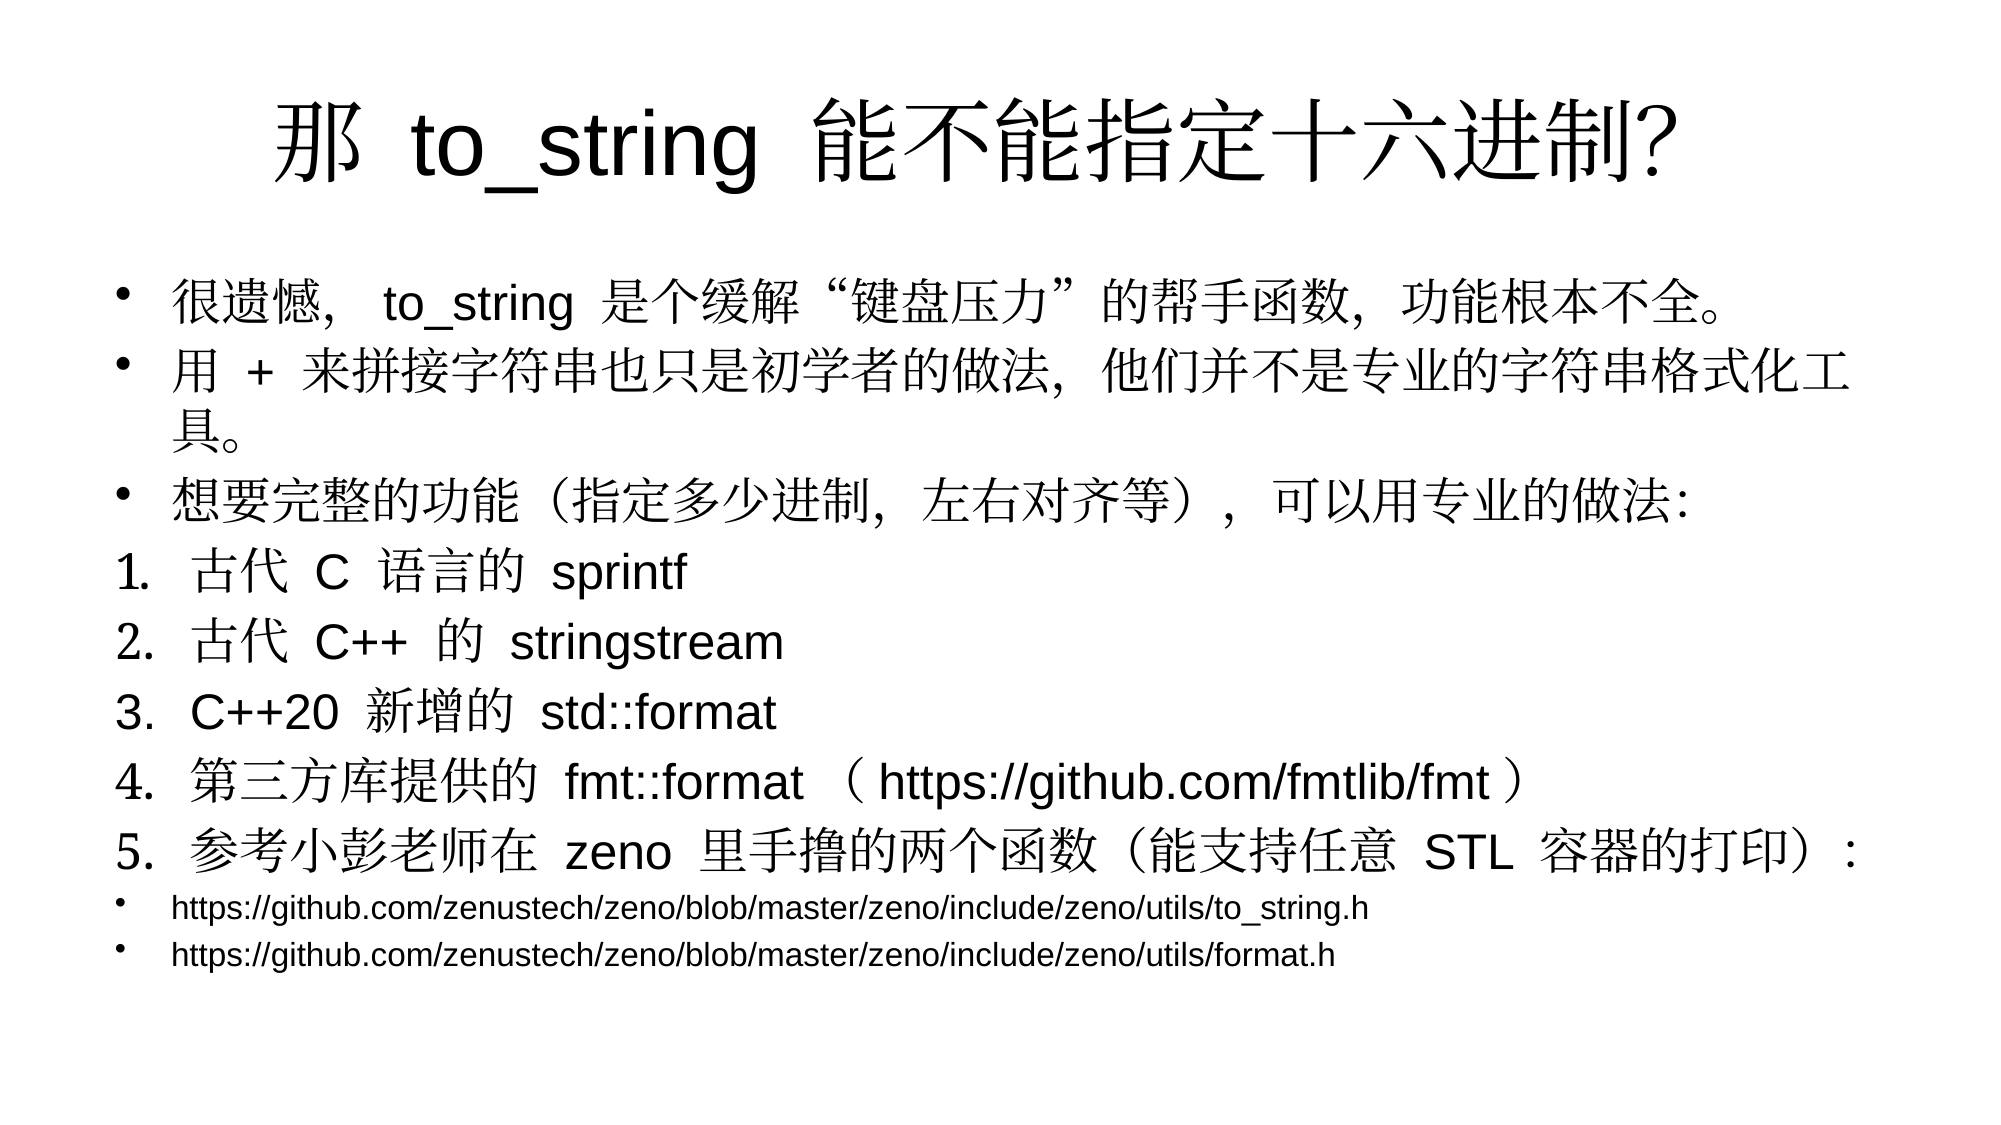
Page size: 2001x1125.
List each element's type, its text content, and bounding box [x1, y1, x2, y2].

title 那 to_string 能不能指定十六进制？ [99, 44, 1901, 233]
list 很遗憾，to_string 是个缓解“键盘压力”的帮手函数，功能根本不全。 用 + 来拼接字符串也只是初学者的做法，他们并不是专业的字符串格式化工具。 想要完整的功能（指定多少进制，左右对齐等），可以用专业的做法： 古代 C 语言的 sprintf 古代 C++ 的 stringstream C++20 新增的 std::format 第三方库提供的 fmt::format（https://github.com/fmtlib/fmt） 参考小彭老师在 zeno 里手撸的两个函数（能支持任意 STL 容器的打印）： https://github.com/zenustech/zeno/blob/master/zeno/include/zeno/utils/to_string.h https://github.com/zenustech/zeno/blob/master/zeno/include/zeno/utils/format.h [99, 262, 1901, 1006]
